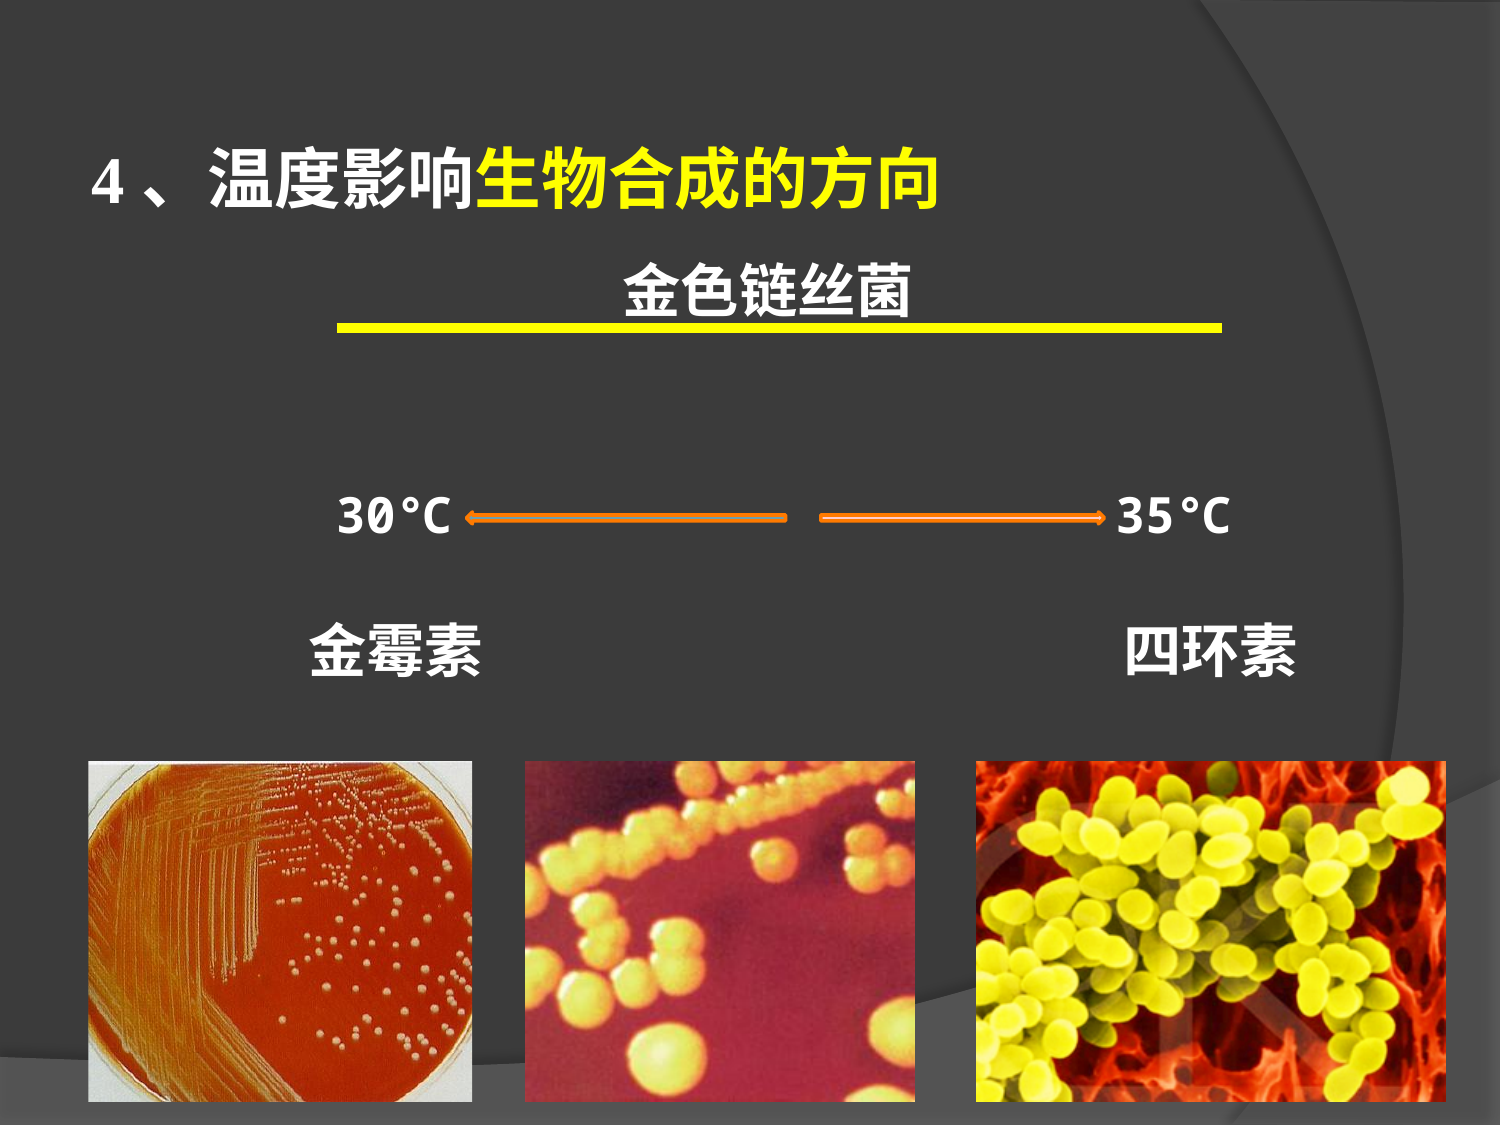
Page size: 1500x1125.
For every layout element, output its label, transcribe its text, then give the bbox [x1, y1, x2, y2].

text_box 35℃ [1080, 476, 1270, 552]
picture [88, 761, 473, 1102]
text_box [466, 512, 786, 524]
text_box 四环素 [1092, 606, 1329, 692]
text_box 金色链丝菌 [581, 247, 955, 327]
picture [975, 761, 1446, 1102]
text_box 4、温度影响生物合成的方向 [76, 113, 1176, 225]
text_box 30℃ [301, 476, 491, 552]
text_box 金霉素 [265, 606, 526, 692]
text_box [820, 512, 1105, 524]
picture [525, 761, 915, 1102]
